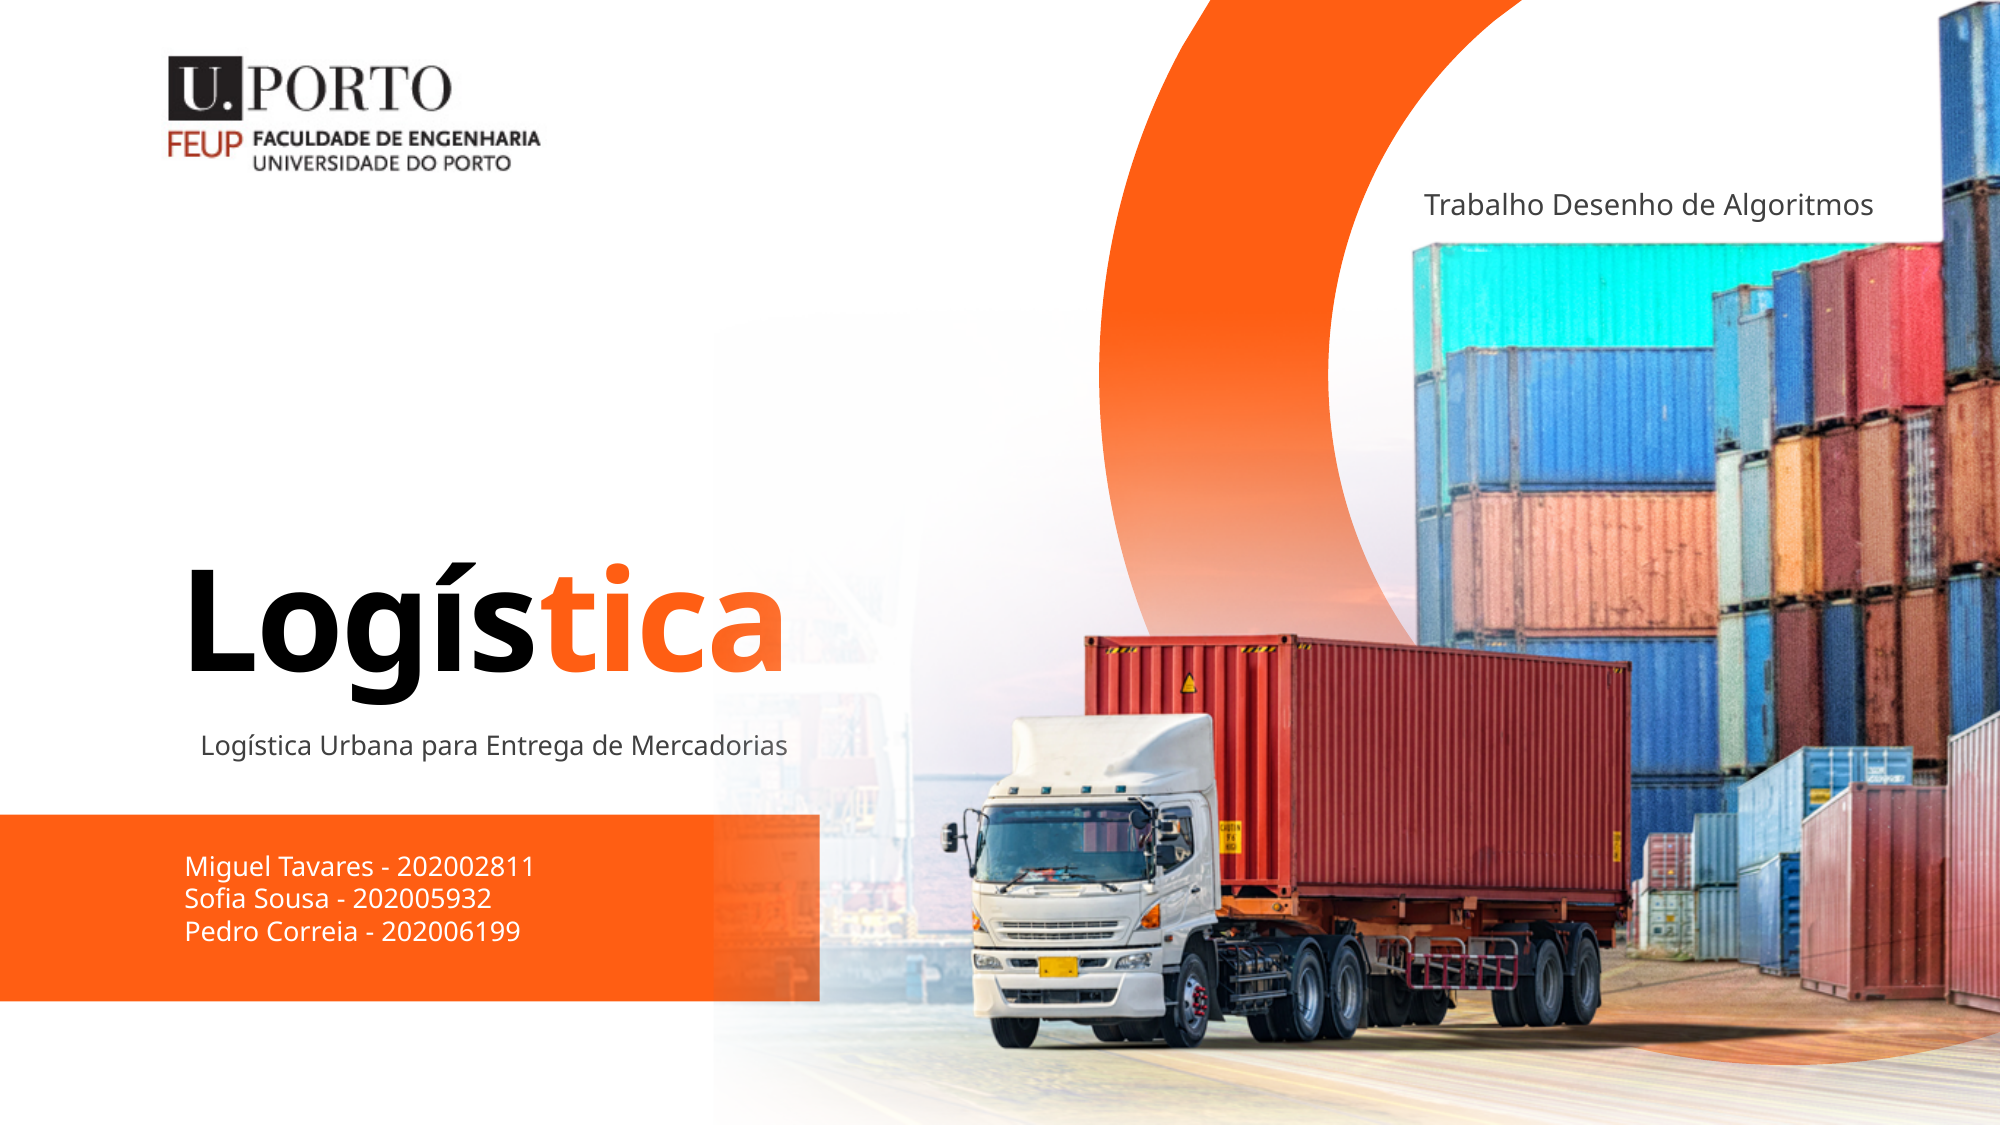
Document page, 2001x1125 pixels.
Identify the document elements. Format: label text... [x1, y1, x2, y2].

text_box Logística [166, 522, 713, 707]
text_box Logística Urbana para Entrega de Mercadorias [185, 720, 713, 769]
picture [161, 47, 547, 180]
text_box [0, 814, 713, 1002]
text_box Miguel Tavares - 202002811 Sofia Sousa - 202005932 Pedro Correia - 202006199 [169, 841, 552, 955]
picture [713, 0, 2000, 1125]
